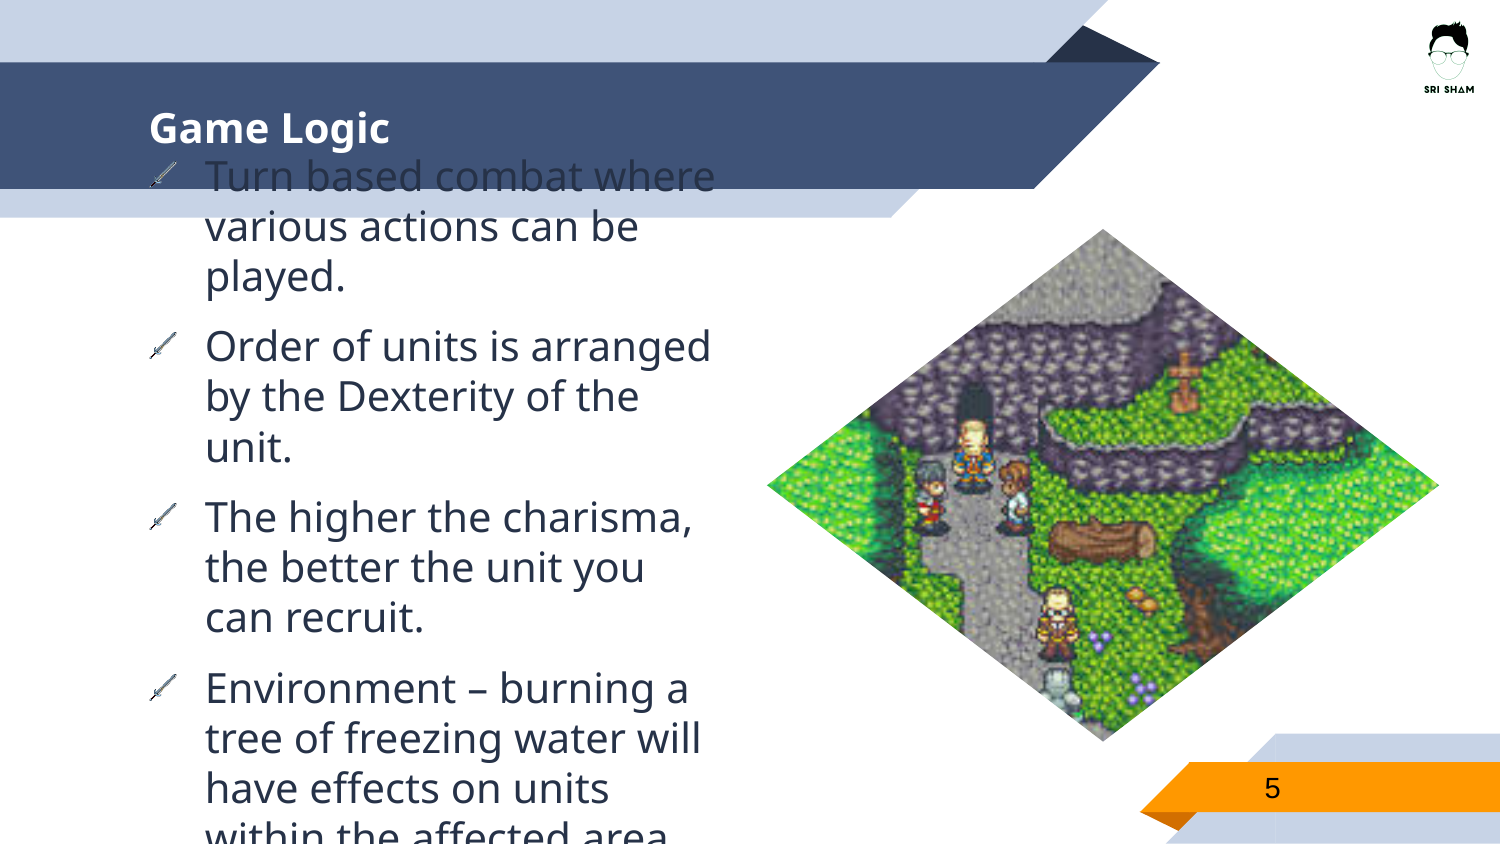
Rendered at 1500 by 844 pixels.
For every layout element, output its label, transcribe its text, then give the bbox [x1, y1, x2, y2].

slide_number 5 [1249, 760, 1494, 813]
picture [148, 330, 178, 360]
picture [148, 159, 178, 189]
title Game Logic [133, 64, 1035, 190]
picture [148, 672, 178, 702]
picture [1423, 19, 1475, 93]
list Turn based combat where various actions can be played. Order of units is arranged by the Dexterity of the unit. The higher the charisma, the better the unit you can recruit. Environment – burning a tree of freezing water will have effects on units within the affected area [133, 247, 739, 764]
picture [148, 501, 178, 531]
picture [766, 228, 1440, 742]
